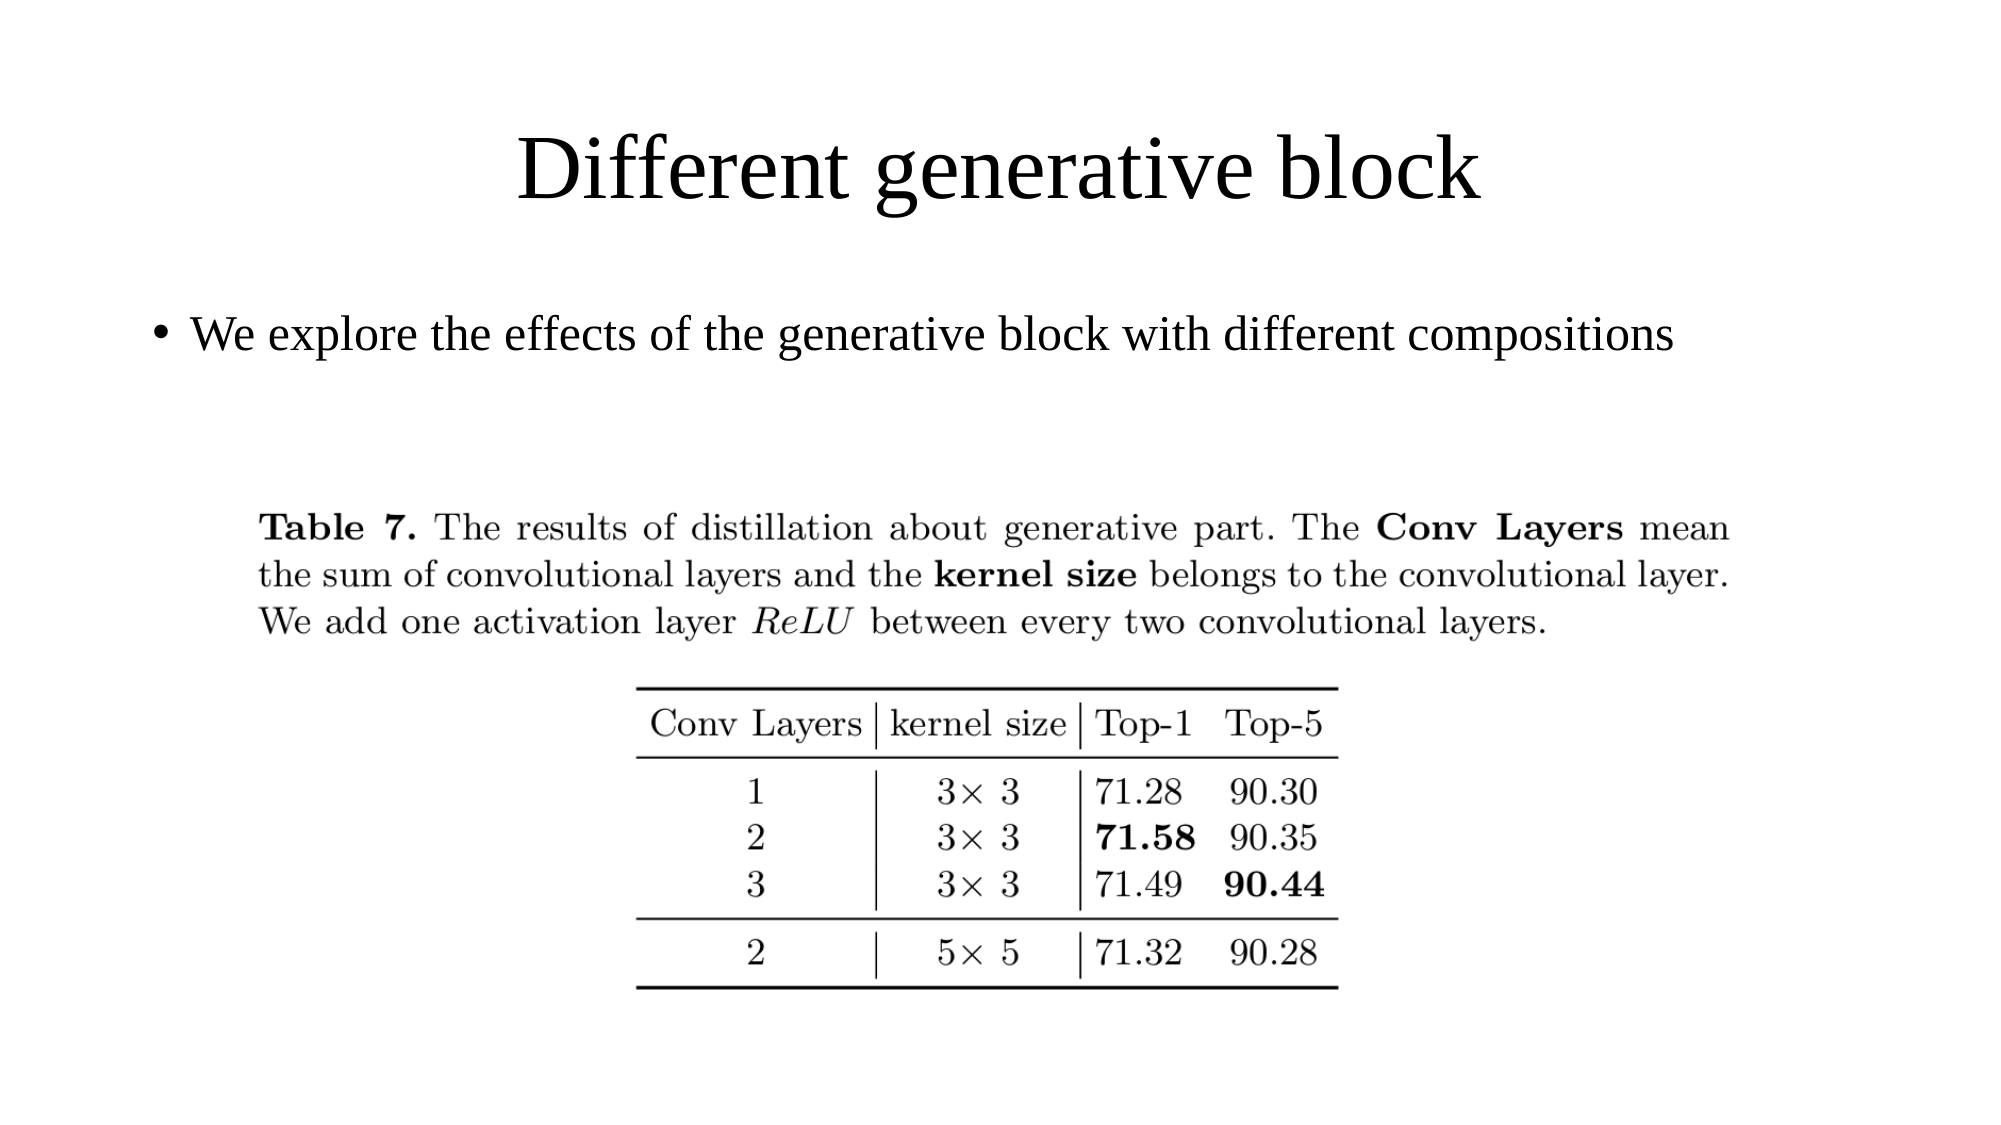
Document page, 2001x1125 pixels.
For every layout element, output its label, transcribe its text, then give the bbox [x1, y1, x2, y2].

picture [246, 497, 1754, 1024]
title Different generative block [137, 59, 1863, 278]
list We explore the effects of the generative block with different compositions [137, 299, 2000, 1125]
